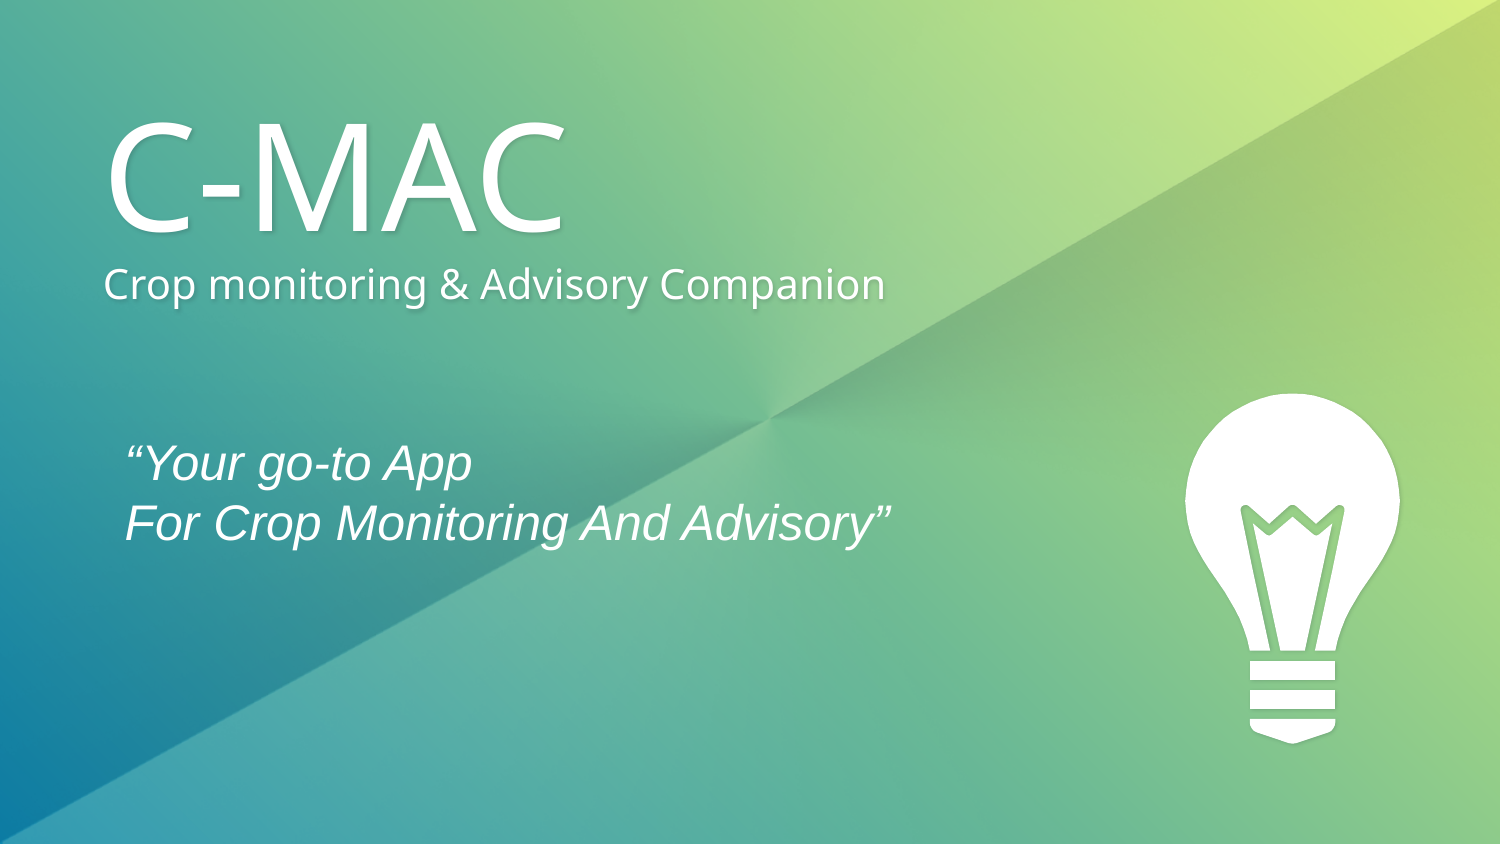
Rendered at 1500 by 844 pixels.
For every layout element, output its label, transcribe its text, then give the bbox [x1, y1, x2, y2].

picture [0, 0, 1500, 844]
text_box “Your go-to App For Crop Monitoring And Advisory” [109, 422, 905, 558]
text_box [1184, 393, 1401, 744]
title C-MAC Crop monitoring & Advisory Companion [102, 101, 1037, 423]
